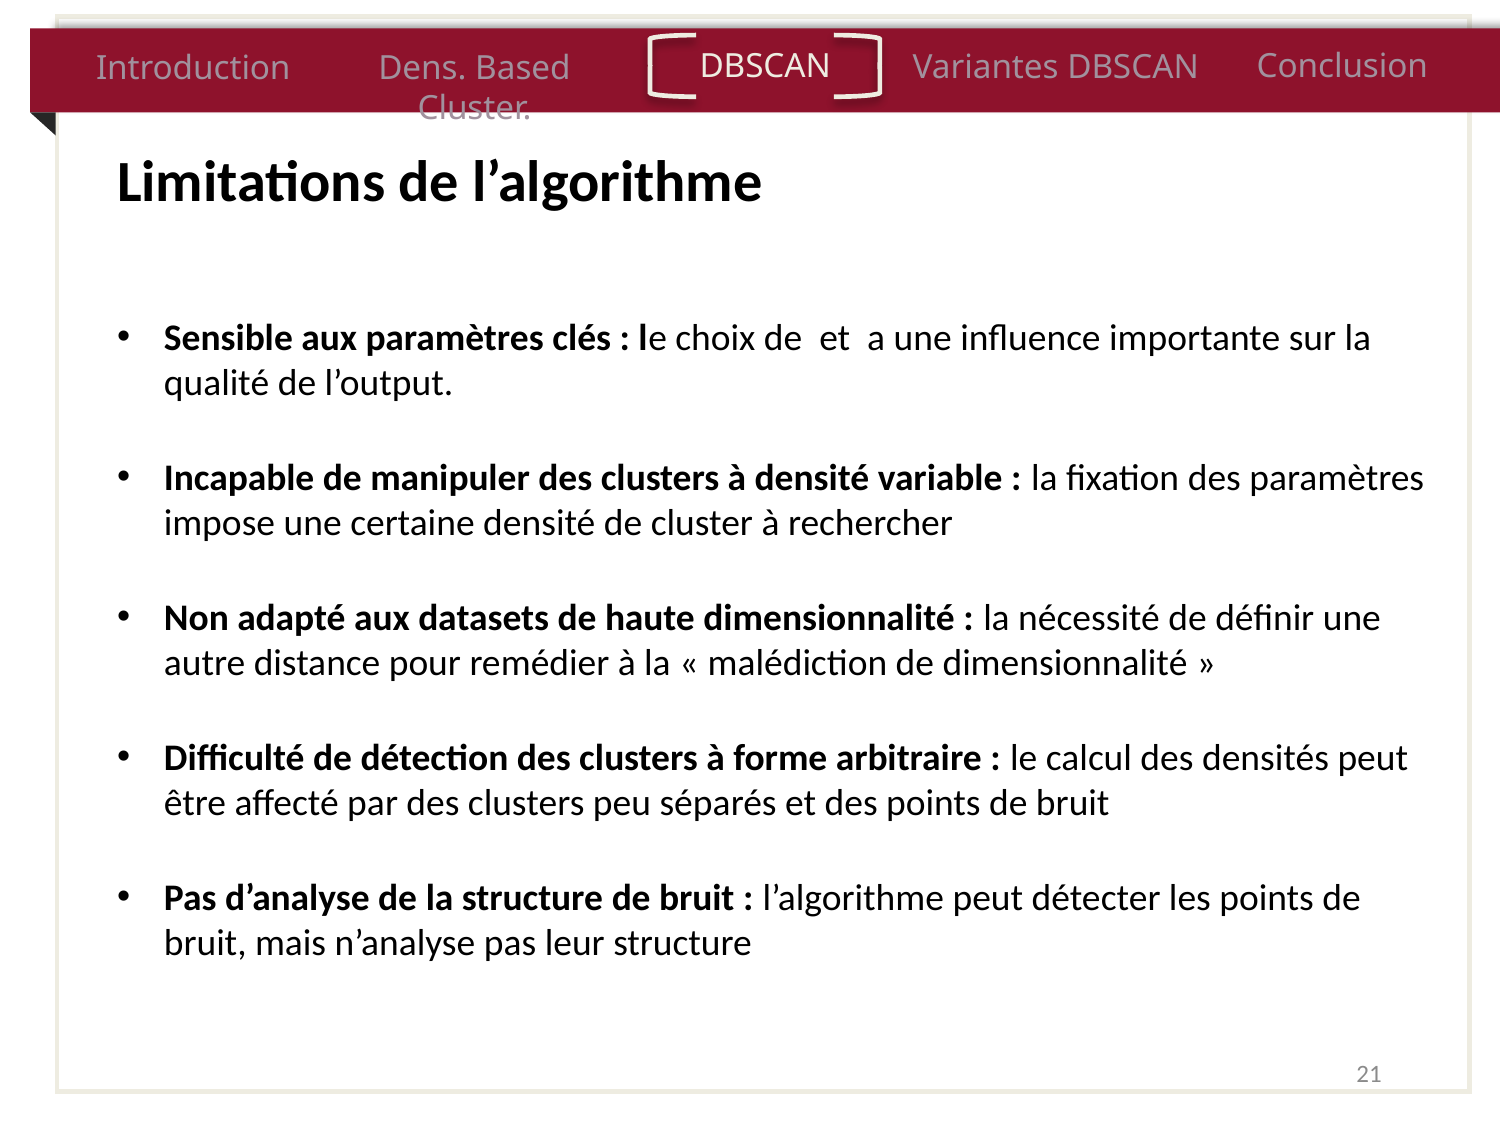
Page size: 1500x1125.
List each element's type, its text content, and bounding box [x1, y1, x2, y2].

text_box [833, 37, 881, 98]
text_box Conclusion [1230, 37, 1455, 92]
text_box [649, 37, 697, 98]
text_box Variantes DBSCAN [894, 38, 1218, 93]
text_box [56, 115, 1471, 1092]
text_box [29, 27, 1500, 113]
text_box DBSCAN [653, 36, 878, 92]
text_box [27, 111, 57, 138]
text_box Introduction [77, 38, 310, 94]
text_box Dens. Based Cluster. [313, 38, 636, 134]
text_box [56, 15, 1471, 19]
slide_number 21 [1059, 1042, 1397, 1103]
